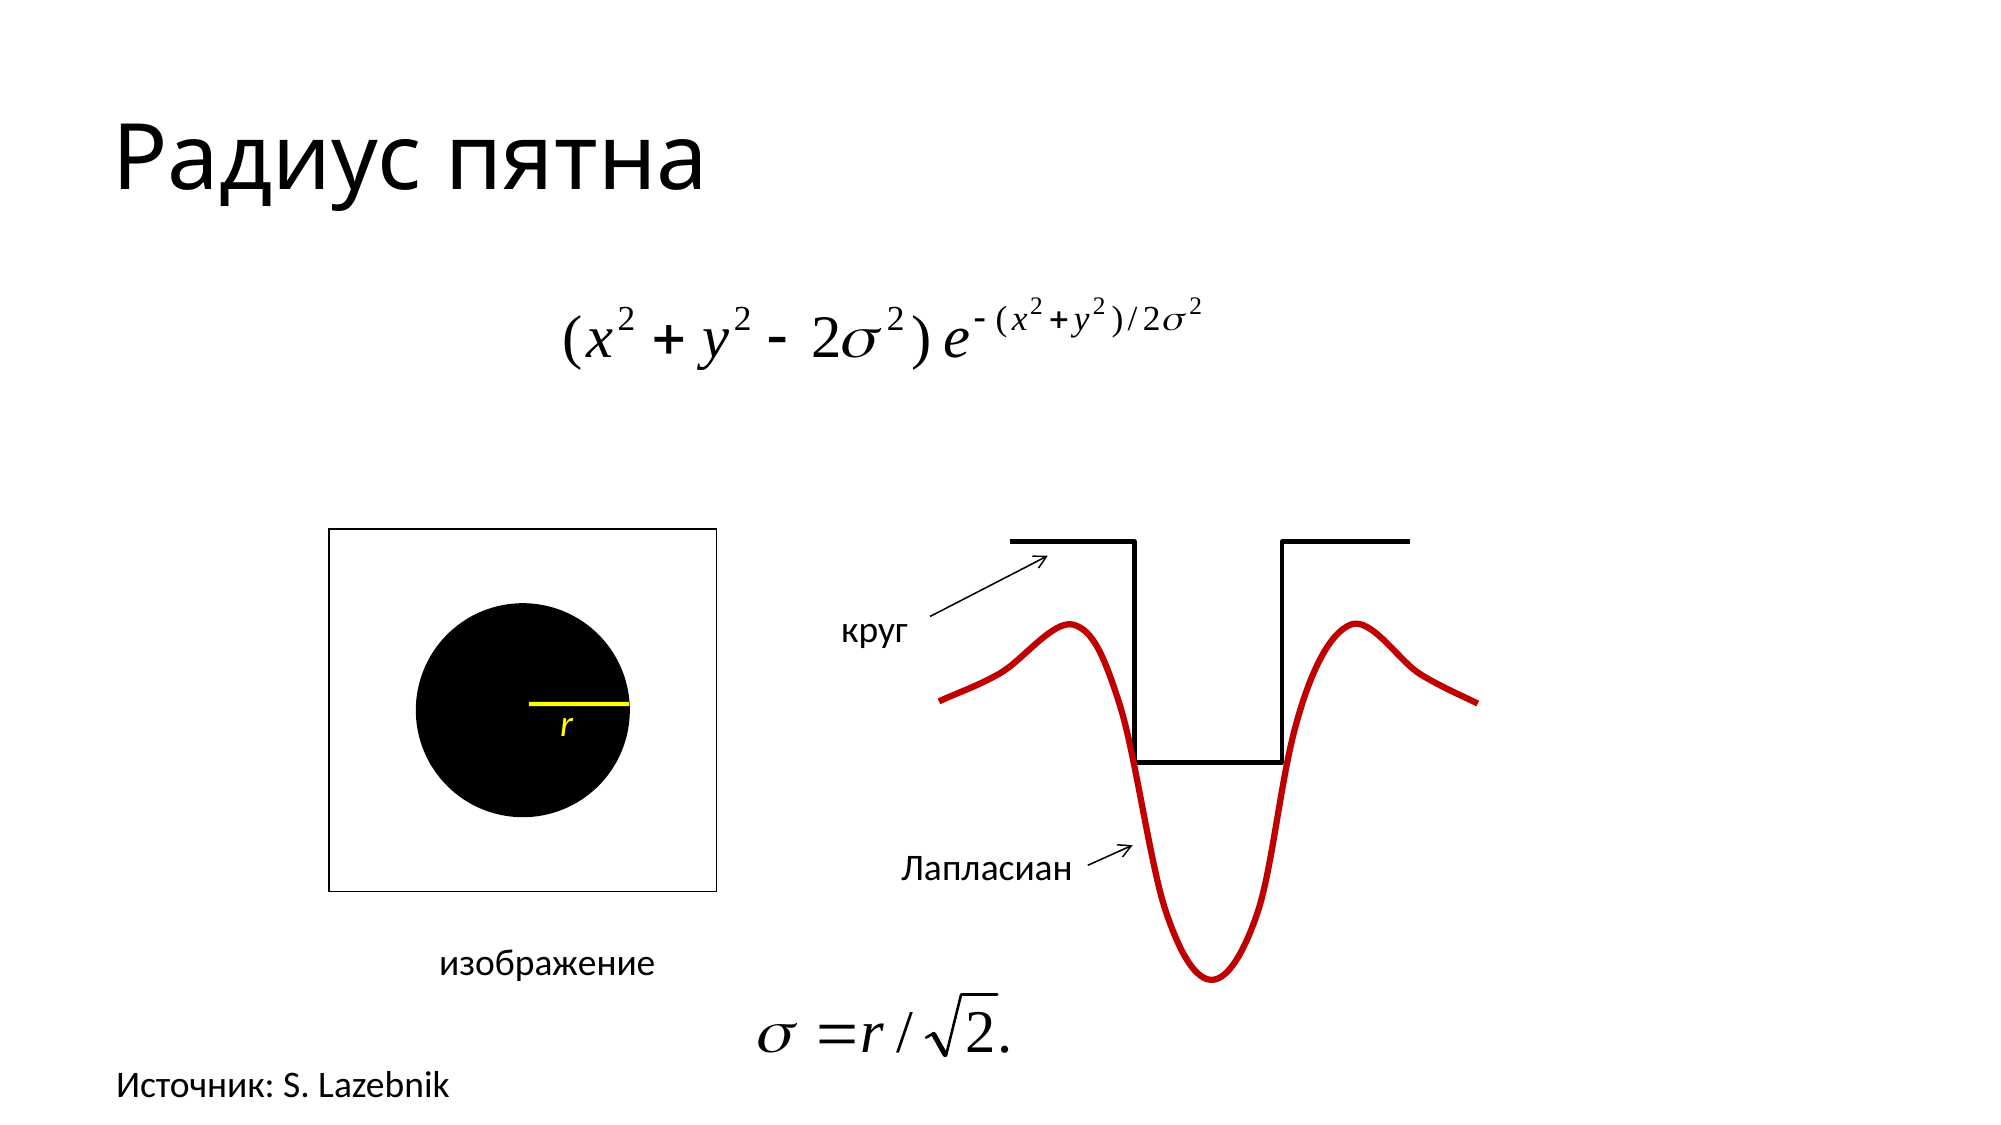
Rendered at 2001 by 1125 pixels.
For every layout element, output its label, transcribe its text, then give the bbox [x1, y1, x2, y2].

text_box [416, 603, 630, 817]
text_box [329, 528, 717, 892]
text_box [825, 541, 1478, 980]
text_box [749, 981, 1022, 1068]
text_box изображение [424, 930, 671, 991]
text_box r [545, 691, 588, 752]
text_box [554, 282, 1217, 383]
title Радиус пятна [97, 51, 1823, 269]
text_box Источник: S. Lazebnik [101, 1053, 465, 1113]
